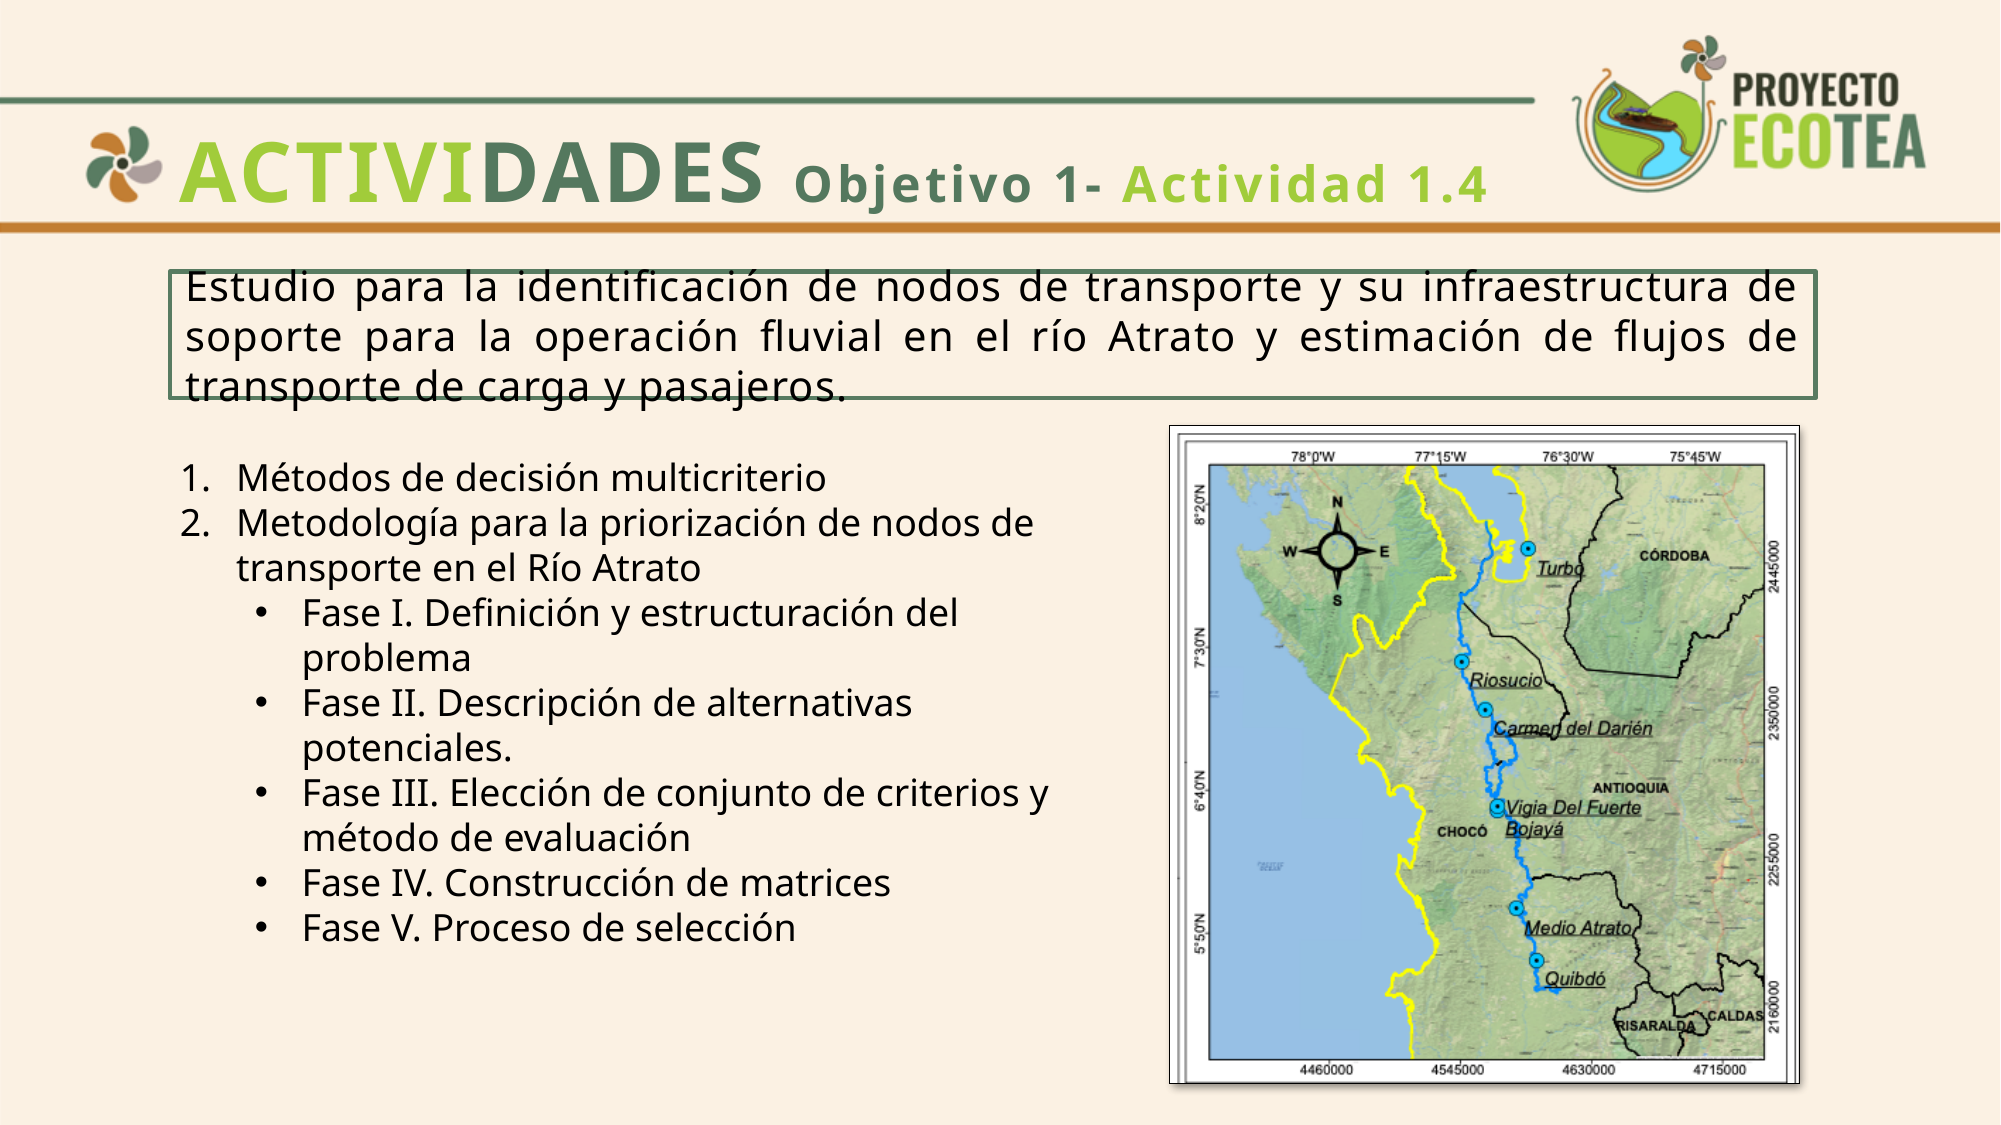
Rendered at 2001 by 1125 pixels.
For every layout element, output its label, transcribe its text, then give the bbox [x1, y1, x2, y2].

text_box Métodos de decisión multicriterio Metodología para la priorización de nodos de transporte en el Río Atrato Fase I. Definición y estructuración del problema Fase II. Descripción de alternativas potenciales. Fase III. Elección de conjunto de criterios y método de evaluación Fase IV. Construcción de matrices Fase V. Proceso de selección [164, 446, 1065, 957]
text_box ACTIVIDADES Objetivo 1- Actividad 1.4 [164, 67, 1890, 285]
text_box Estudio para la identificación de nodos de transporte y su infraestructura de soporte para la operación fluvial en el río Atrato y estimación de flujos de transporte de carga y pasajeros. [169, 285, 1816, 399]
picture [0, 0, 2001, 1125]
